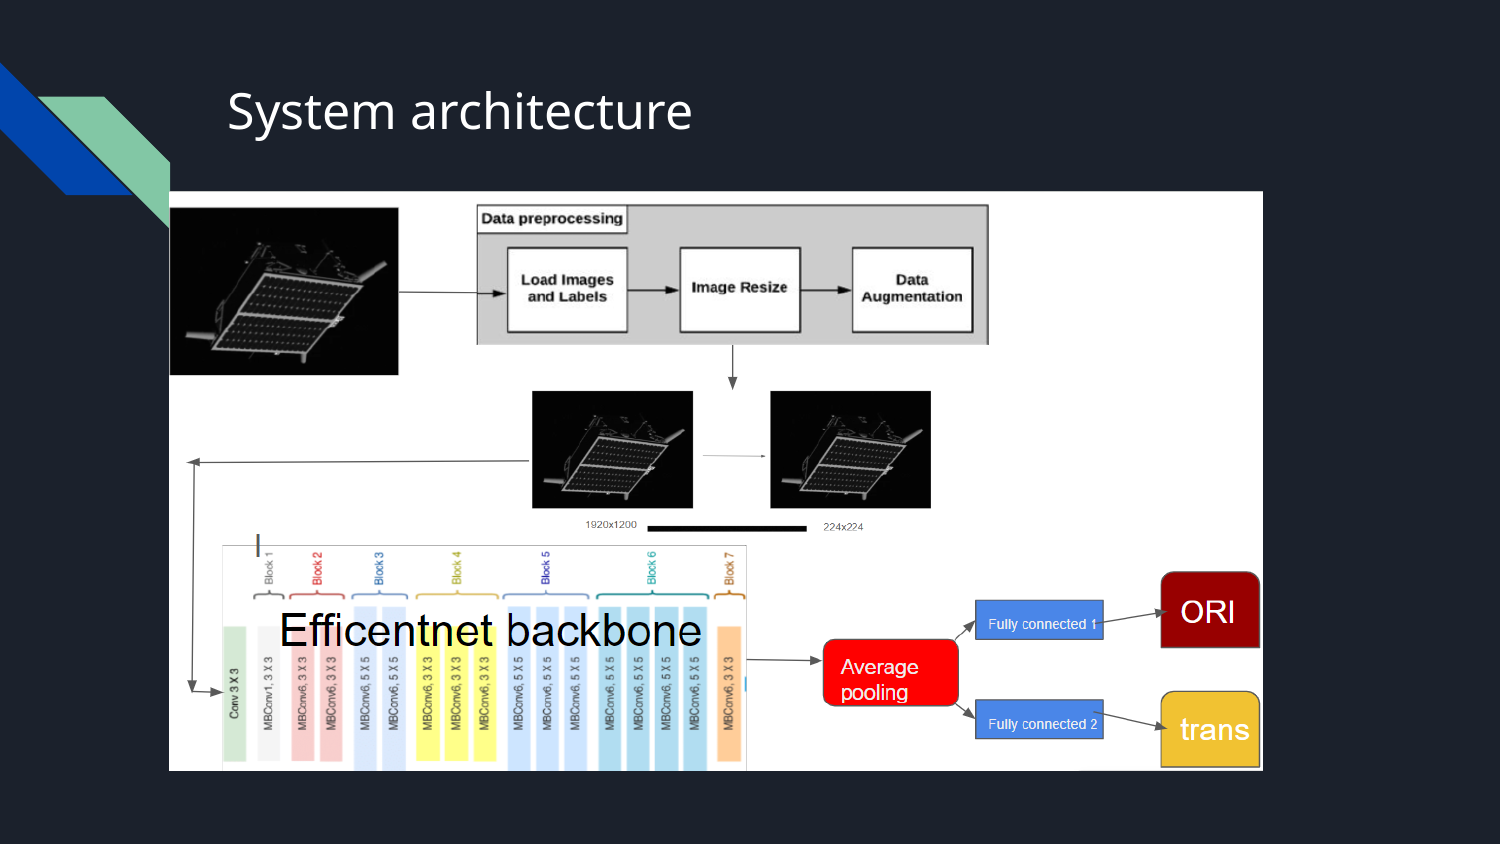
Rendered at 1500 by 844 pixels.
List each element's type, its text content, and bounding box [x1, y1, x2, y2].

picture [169, 191, 1263, 772]
title System architecture [212, 64, 1368, 215]
